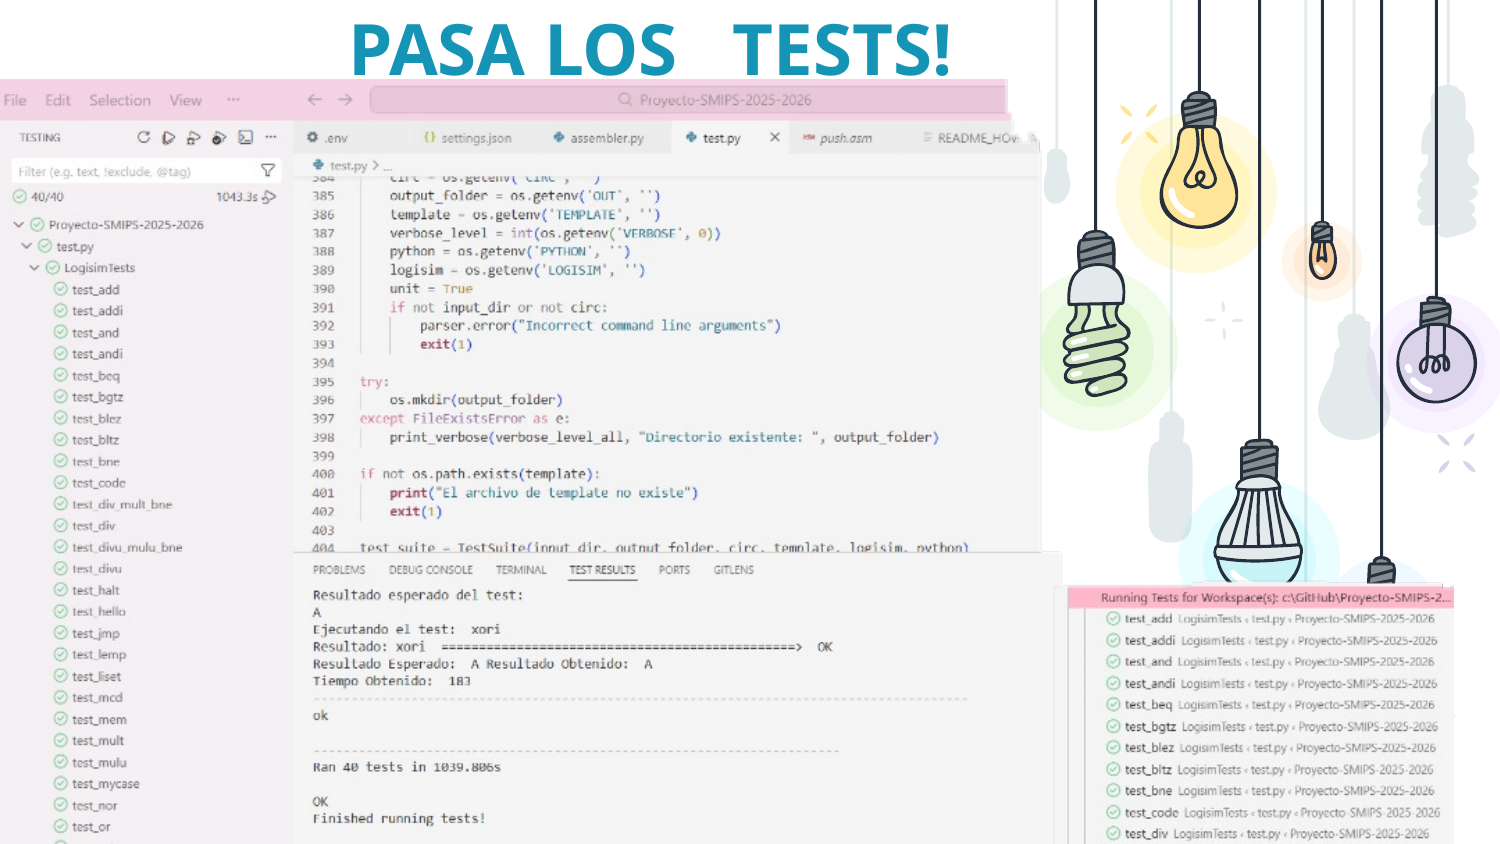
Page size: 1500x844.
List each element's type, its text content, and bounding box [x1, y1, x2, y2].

title PASA LOS TESTS! [348, 13, 1277, 78]
picture [0, 79, 1500, 844]
